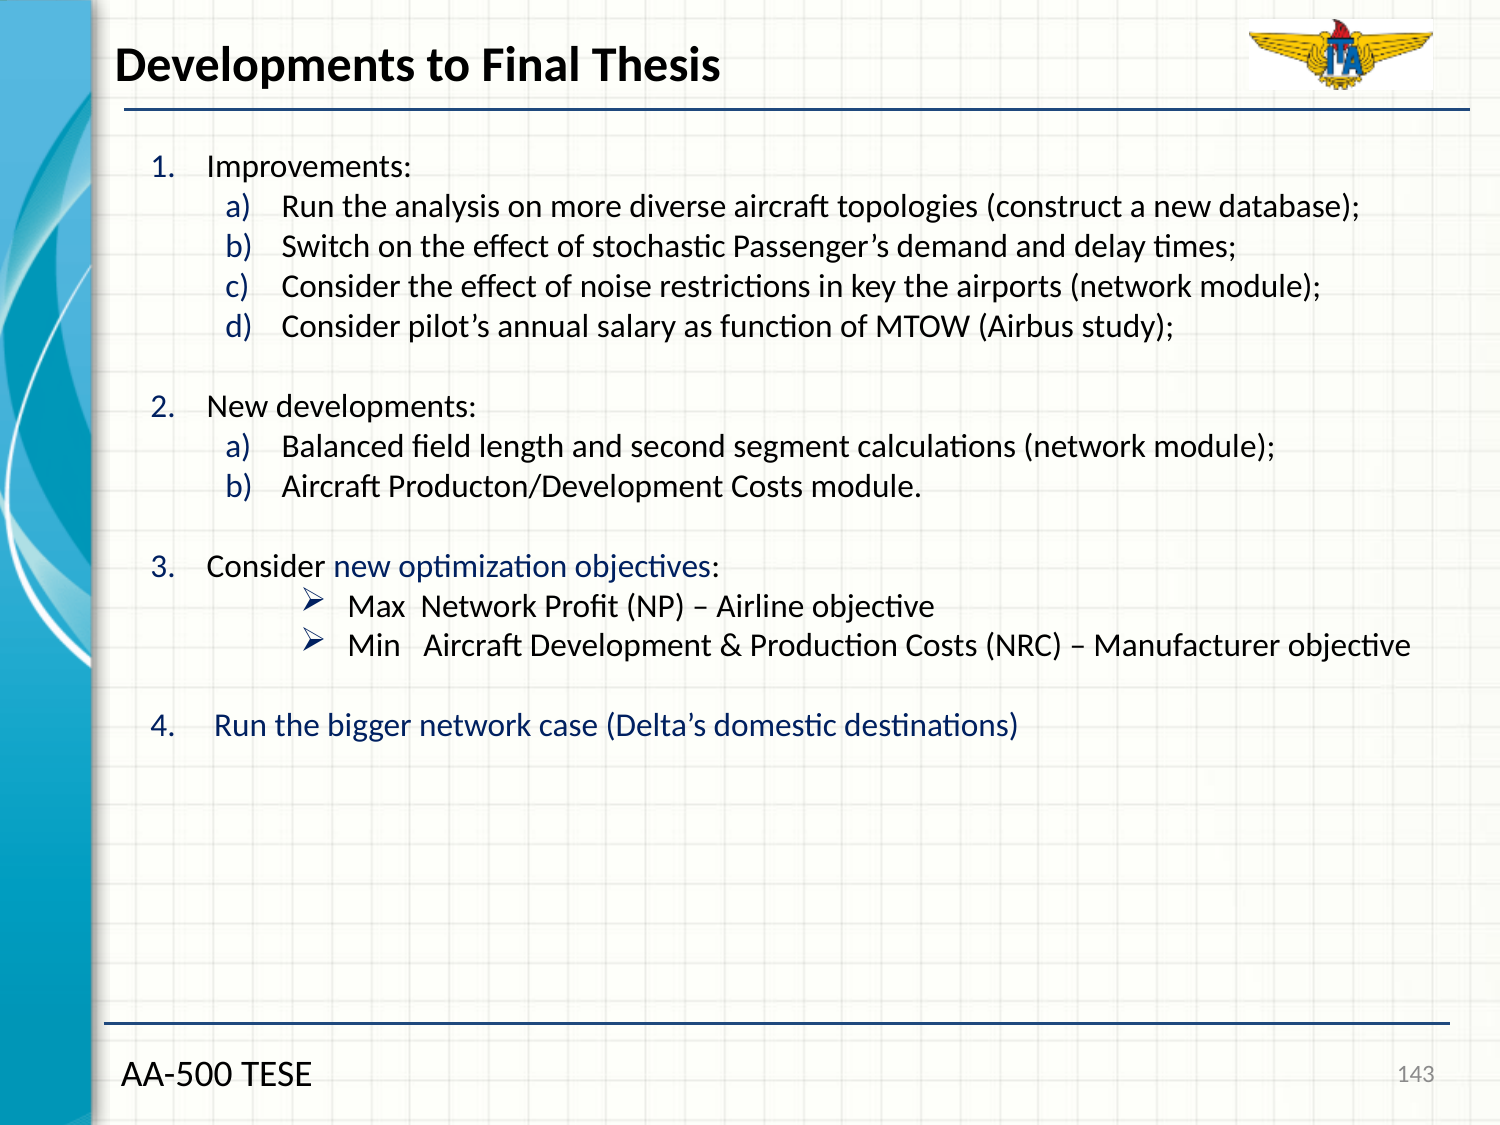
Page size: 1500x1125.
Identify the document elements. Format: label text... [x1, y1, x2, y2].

slide_number 143 [1100, 1042, 1450, 1103]
picture [0, 0, 1500, 1125]
text_box Developments to Final Thesis [100, 23, 1180, 99]
text_box Improvements: Run the analysis on more diverse aircraft topologies (construct a new database); Switch on the effect of stochastic Passenger’s demand and delay times; Consider the effect of noise restrictions in key the airports (network module); Consider pilot’s annual salary as function of MTOW (Airbus study); New developments: Balanced field length and second segment calculations (network module); Aircraft Producton/Development Costs module. Consider new optimization objectives: Max Network Profit (NP) – Airline objective Min Aircraft Development & Production Costs (NRC) – Manufacturer objective Run the bigger network case (Delta’s domestic destinations) [135, 137, 1459, 791]
